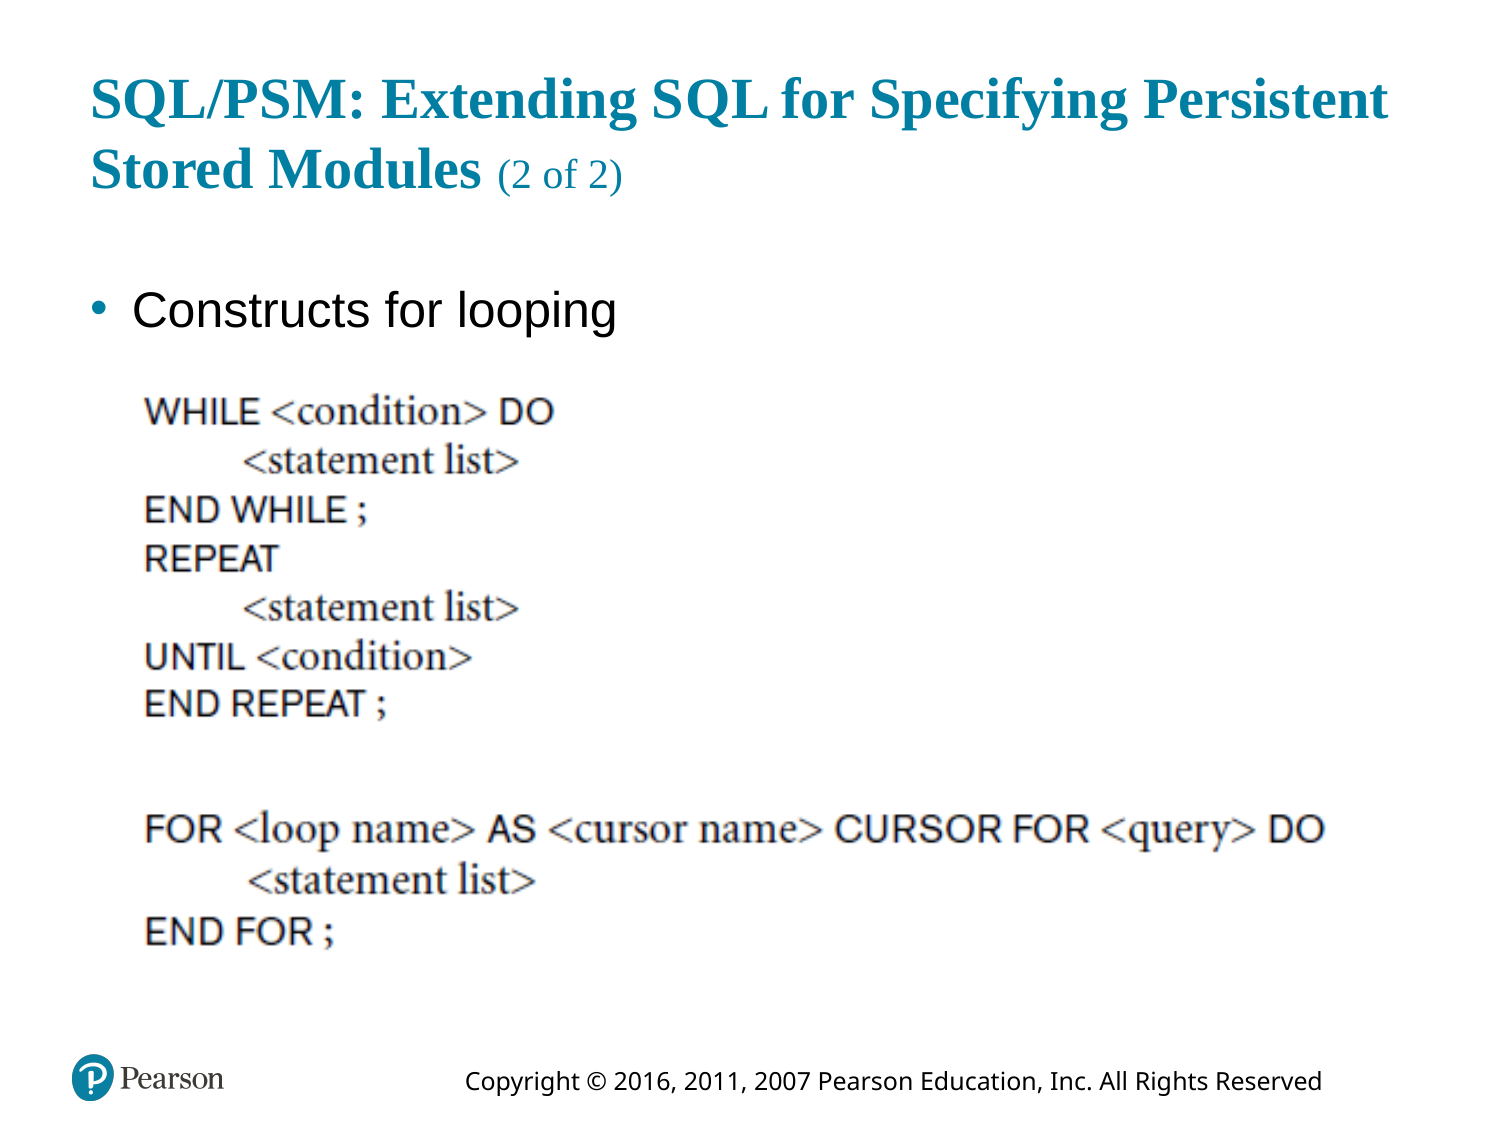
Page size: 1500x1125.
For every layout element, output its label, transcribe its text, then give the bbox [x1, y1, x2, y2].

picture [98, 1054, 224, 1101]
picture [80, 1063, 106, 1088]
picture [133, 805, 1358, 969]
list Constructs for looping [75, 262, 1425, 346]
picture [72, 1054, 88, 1070]
title S Q L/P S M: Extending S Q L for Specifying Persistent Stored Modules (2 of 2) [75, 35, 1425, 216]
picture [124, 365, 588, 735]
picture [72, 1087, 83, 1101]
